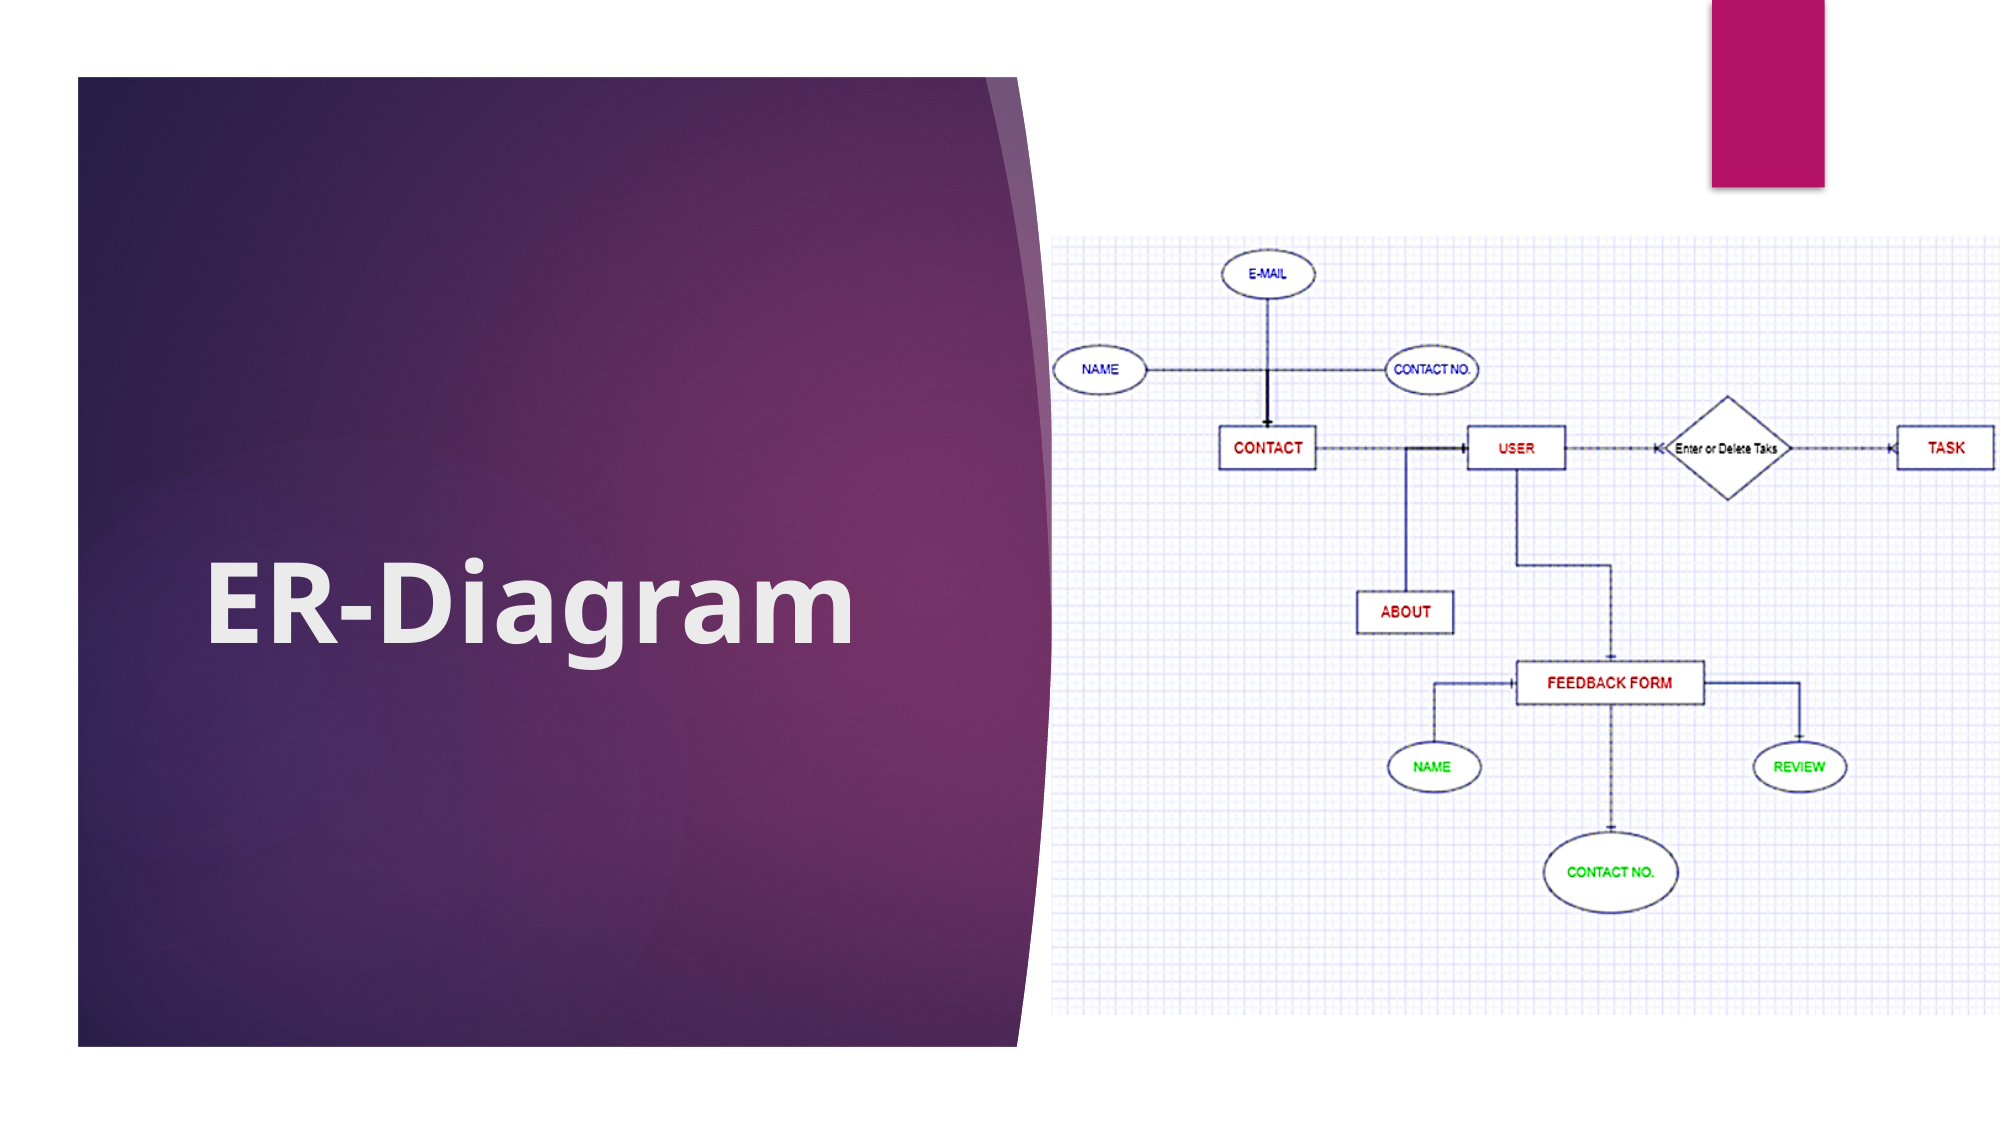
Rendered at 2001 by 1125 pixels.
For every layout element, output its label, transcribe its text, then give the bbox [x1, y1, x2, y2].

title ER-Diagram [186, 411, 1037, 786]
picture [1051, 236, 2000, 1015]
